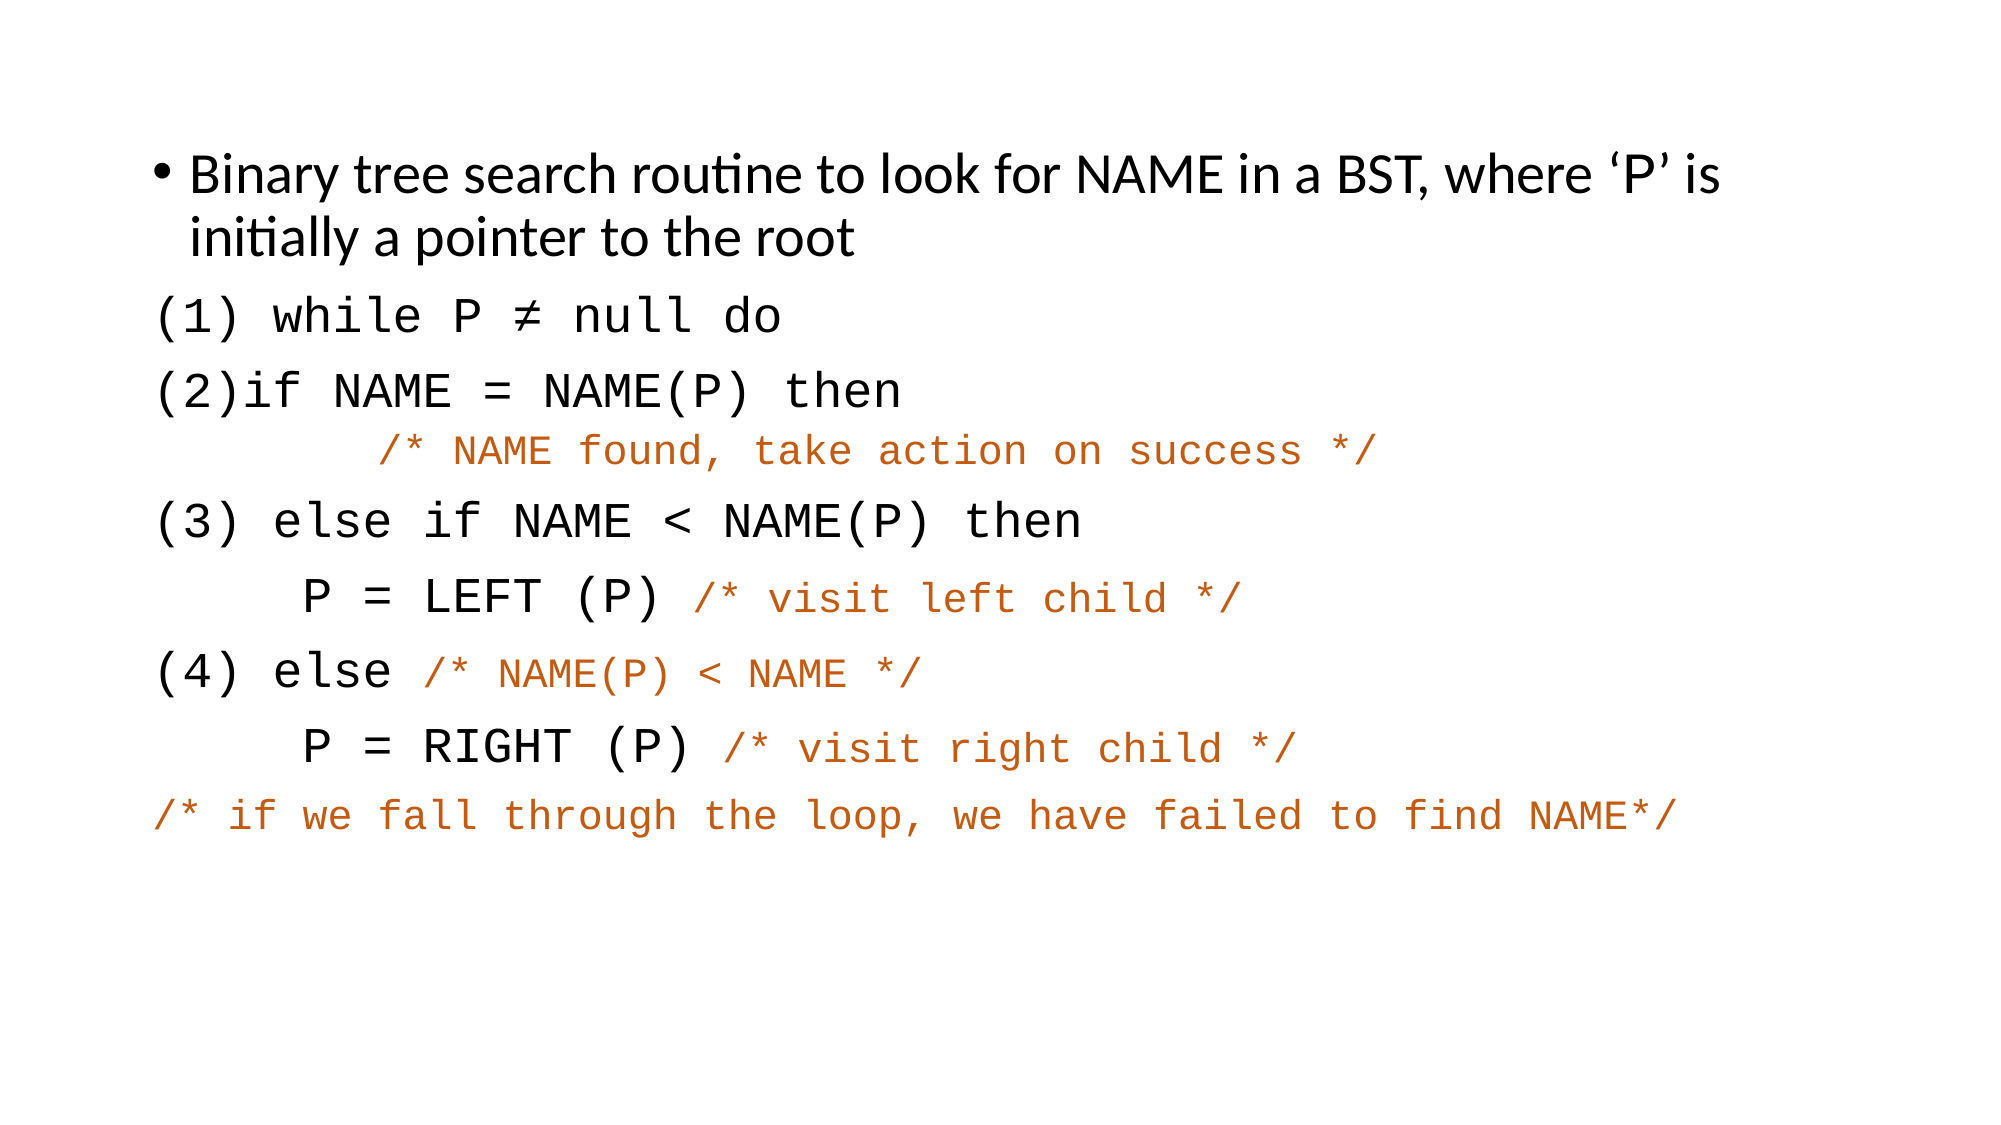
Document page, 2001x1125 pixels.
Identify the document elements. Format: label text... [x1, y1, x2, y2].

list Binary tree search routine to look for NAME in a BST, where ‘P’ is initially a pointer to the root (1) while P ≠ null do if NAME = NAME(P) then /* NAME found, take action on success */ (3) else if NAME < NAME(P) then P = LEFT (P) /* visit left child */ (4) else /* NAME(P) < NAME */ P = RIGHT (P) /* visit right child */ /* if we fall through the loop, we have failed to find NAME*/ [137, 135, 1863, 1014]
